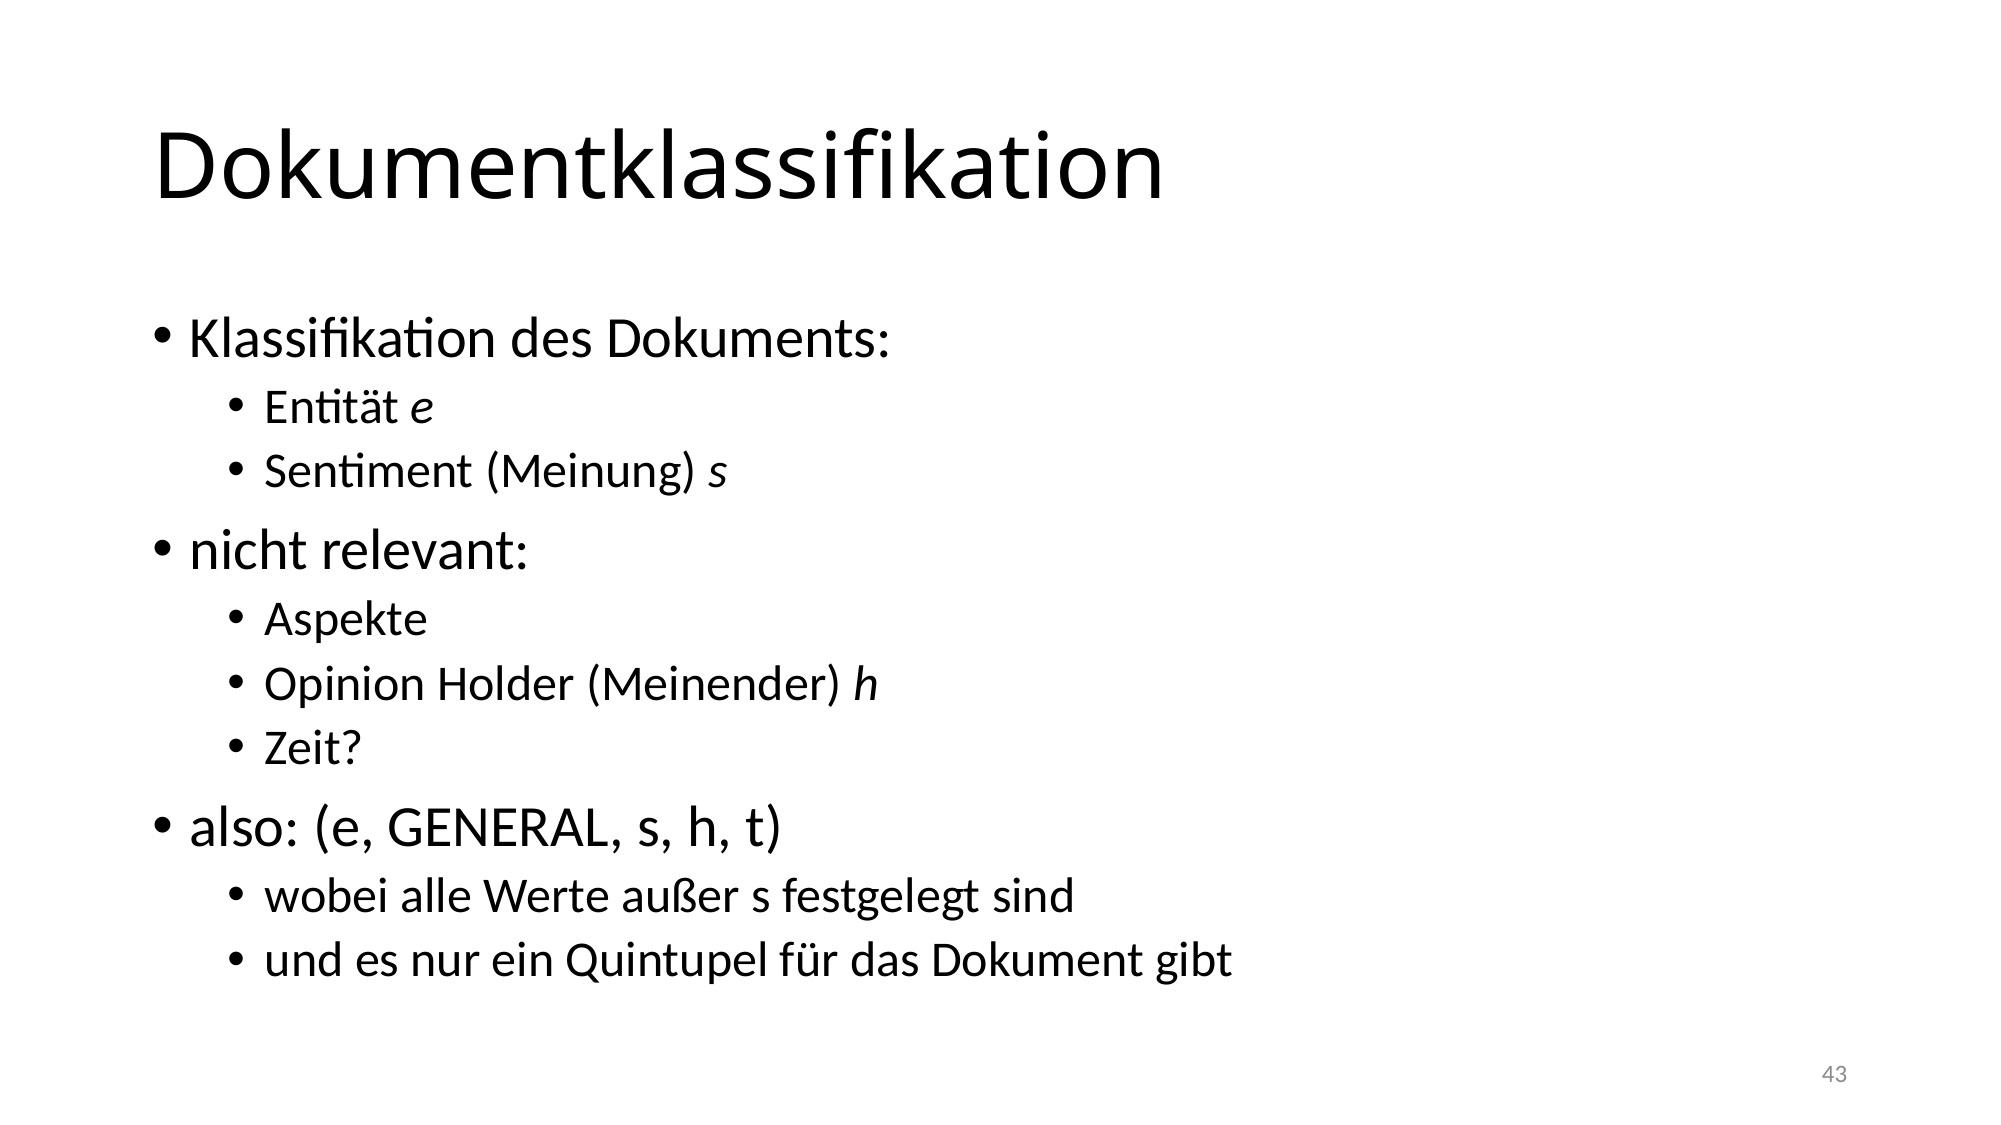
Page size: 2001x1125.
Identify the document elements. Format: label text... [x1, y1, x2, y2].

slide_number 43 [1412, 1042, 1863, 1103]
title Dokumentklassifikation [137, 59, 1863, 278]
list Klassifikation des Dokuments: Entität e Sentiment (Meinung) s nicht relevant: Aspekte Opinion Holder (Meinender) h Zeit? also: (e, GENERAL, s, h, t) wobei alle Werte außer s festgelegt sind und es nur ein Quintupel für das Dokument gibt [137, 299, 1863, 1014]
